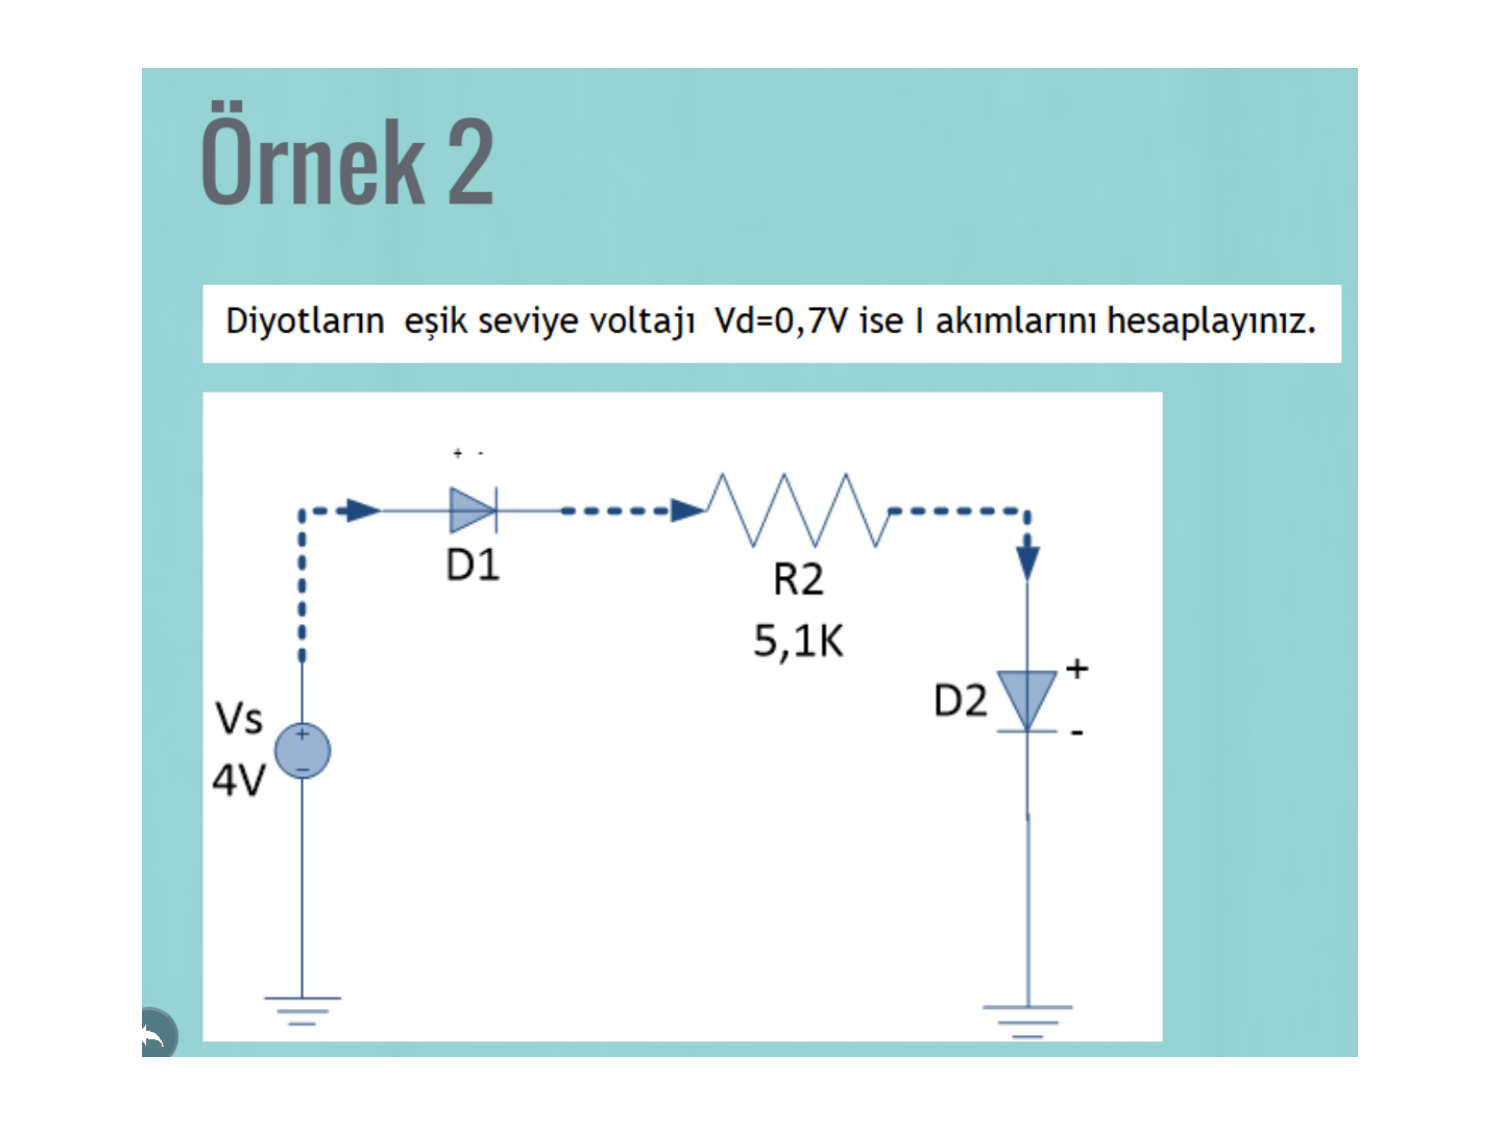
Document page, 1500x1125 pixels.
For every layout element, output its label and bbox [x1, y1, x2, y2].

picture [142, 68, 1358, 1057]
